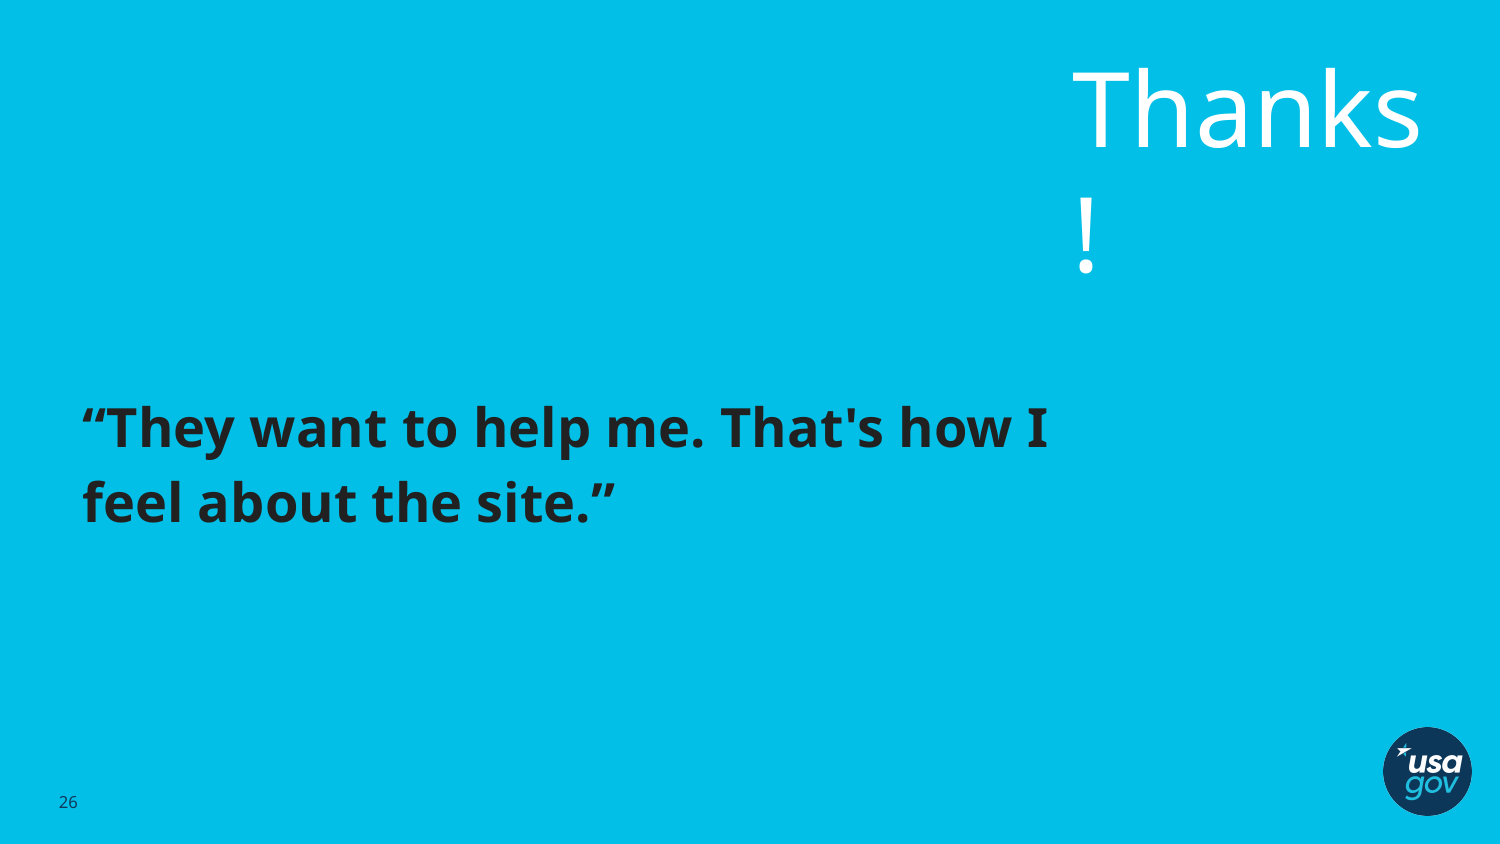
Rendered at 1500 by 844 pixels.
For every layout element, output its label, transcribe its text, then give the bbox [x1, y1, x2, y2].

picture [1383, 727, 1472, 816]
slide_number 26 [2, 781, 93, 825]
title Thanks! [1057, 28, 1460, 170]
text_box “They want to help me. That's how I feel about the site.” [67, 369, 1069, 549]
